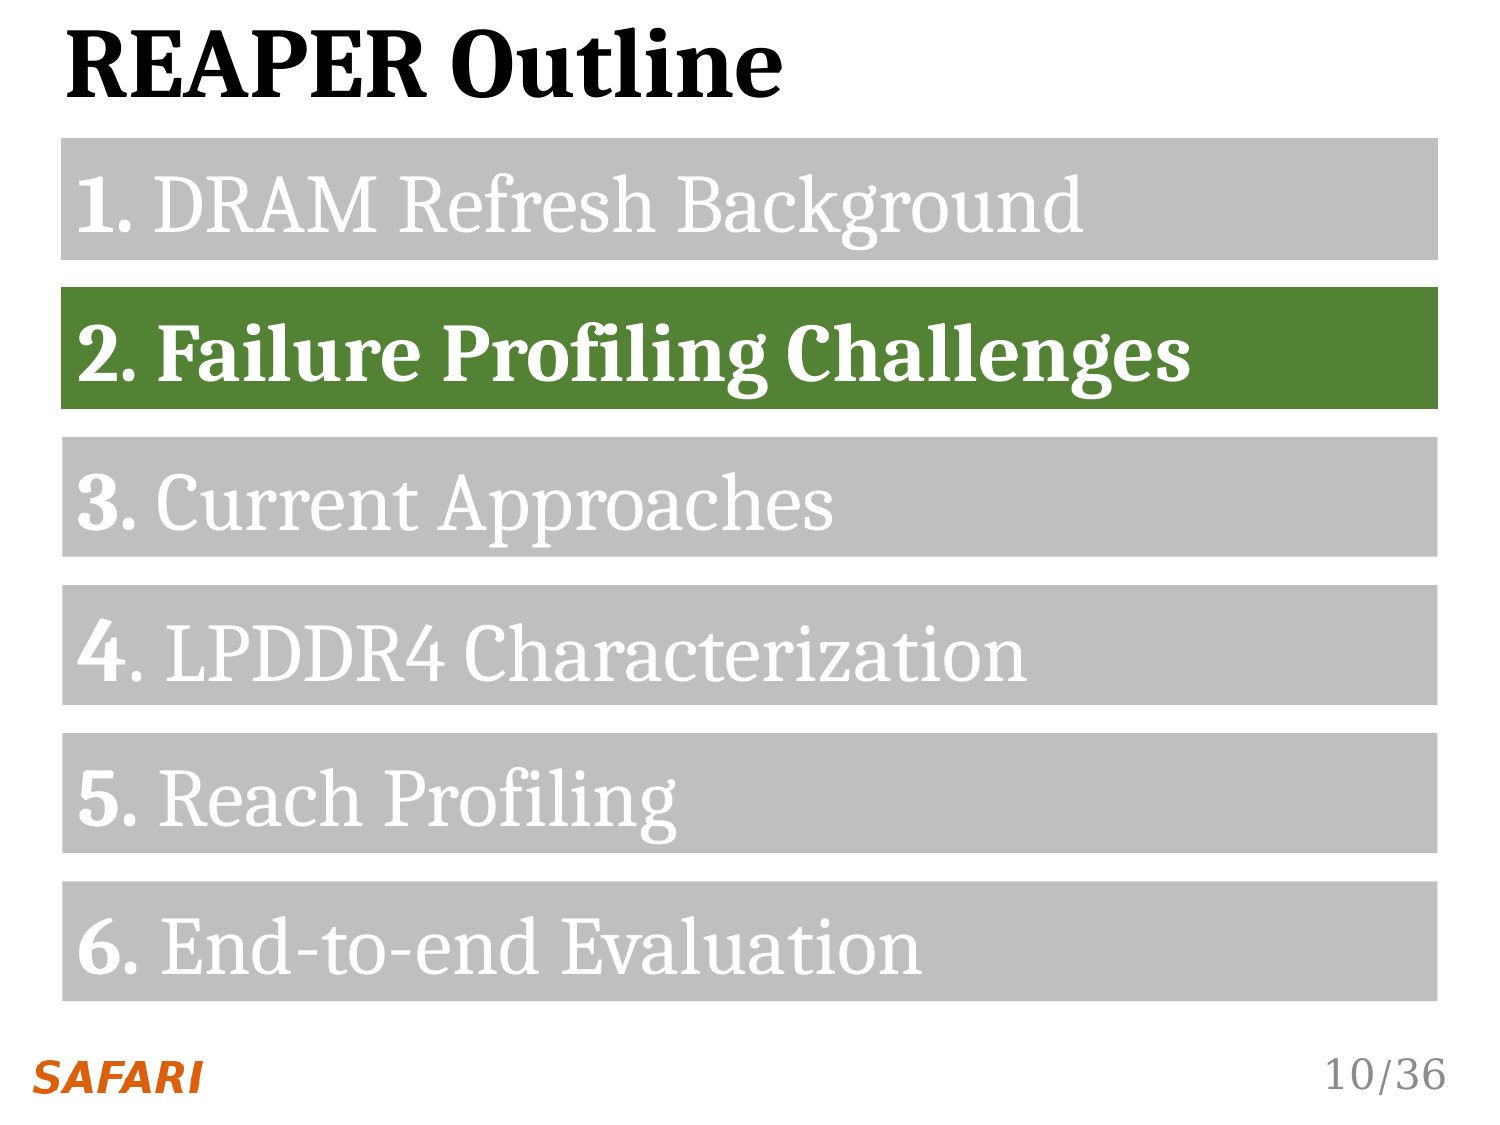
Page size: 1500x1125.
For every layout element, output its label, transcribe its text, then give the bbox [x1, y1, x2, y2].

text_box 5. Reach Profiling [61, 732, 1438, 854]
text_box 10/36 [1299, 1042, 1463, 1103]
text_box 6. End-to-end Evaluation [61, 880, 1438, 1002]
title REAPER Outline [50, 4, 1400, 150]
text_box 1. DRAM Refresh Background [61, 138, 1438, 260]
picture [31, 1051, 209, 1104]
text_box 3. Current Approaches [61, 436, 1438, 558]
text_box 2. Failure Profiling Challenges [61, 287, 1438, 409]
text_box 4. LPDDR4 Characterization [61, 584, 1438, 706]
